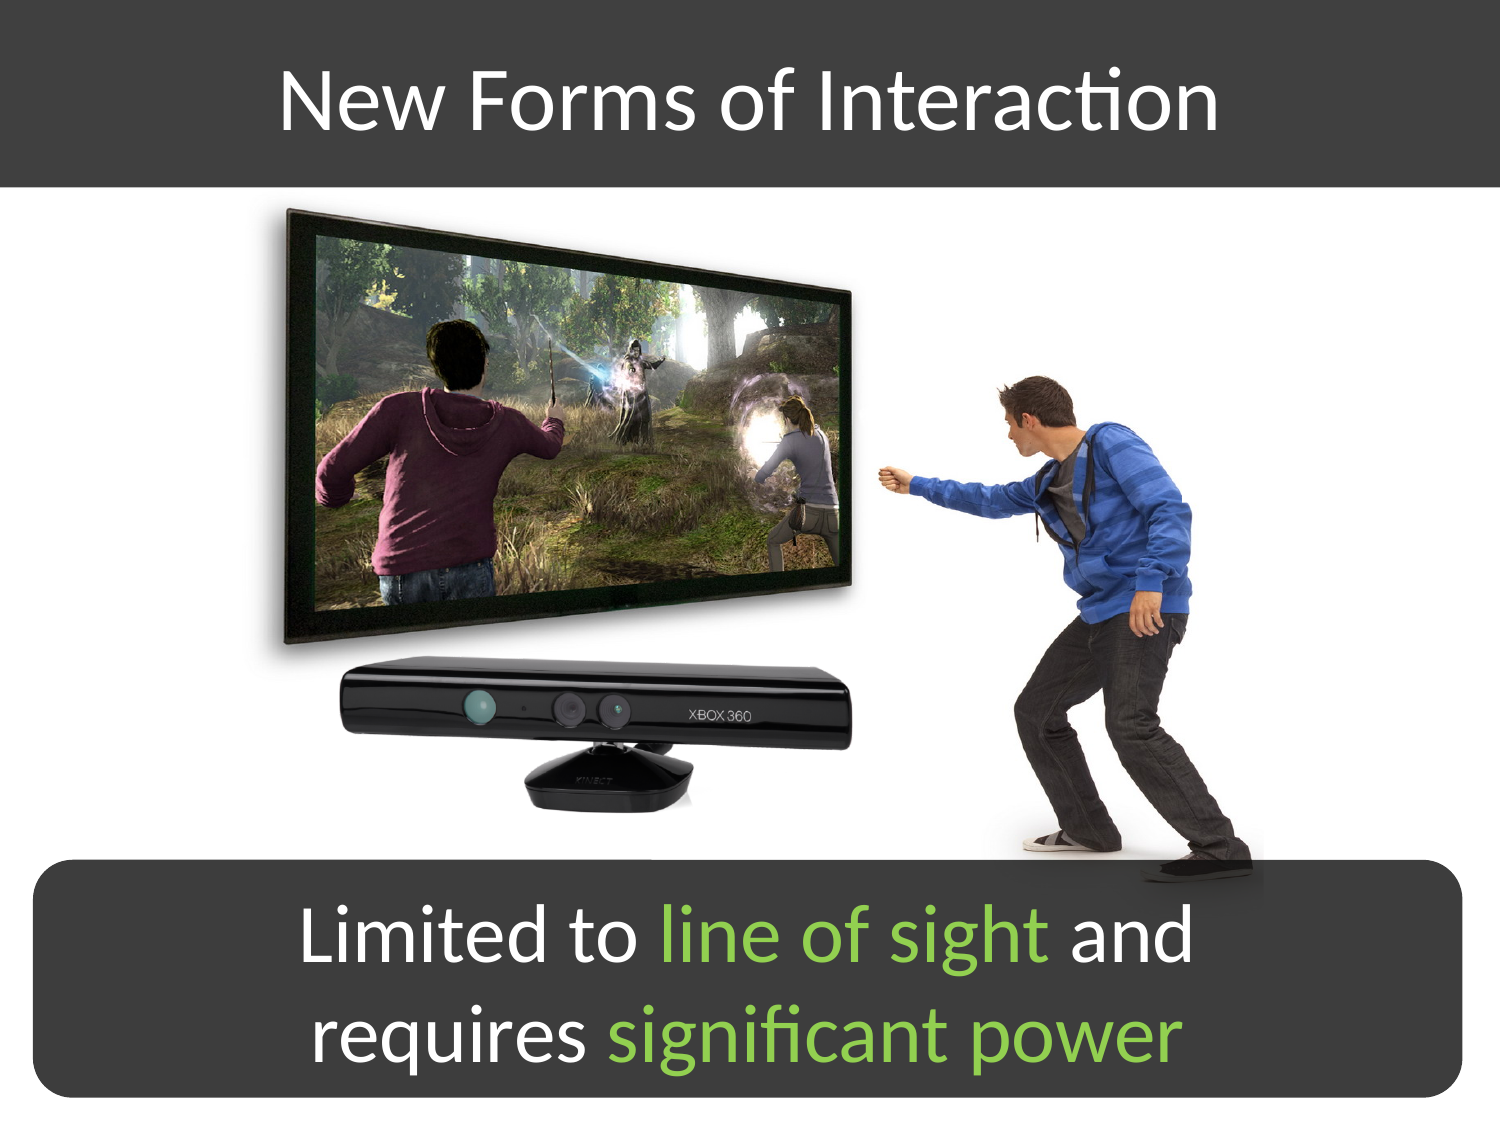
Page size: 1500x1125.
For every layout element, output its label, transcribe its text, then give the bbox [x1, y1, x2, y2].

picture [329, 640, 863, 826]
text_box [222, 149, 1305, 949]
text_box Limited to line of sight and requires significant power [32, 859, 1463, 1098]
title New Forms of Interaction [0, 0, 1500, 188]
